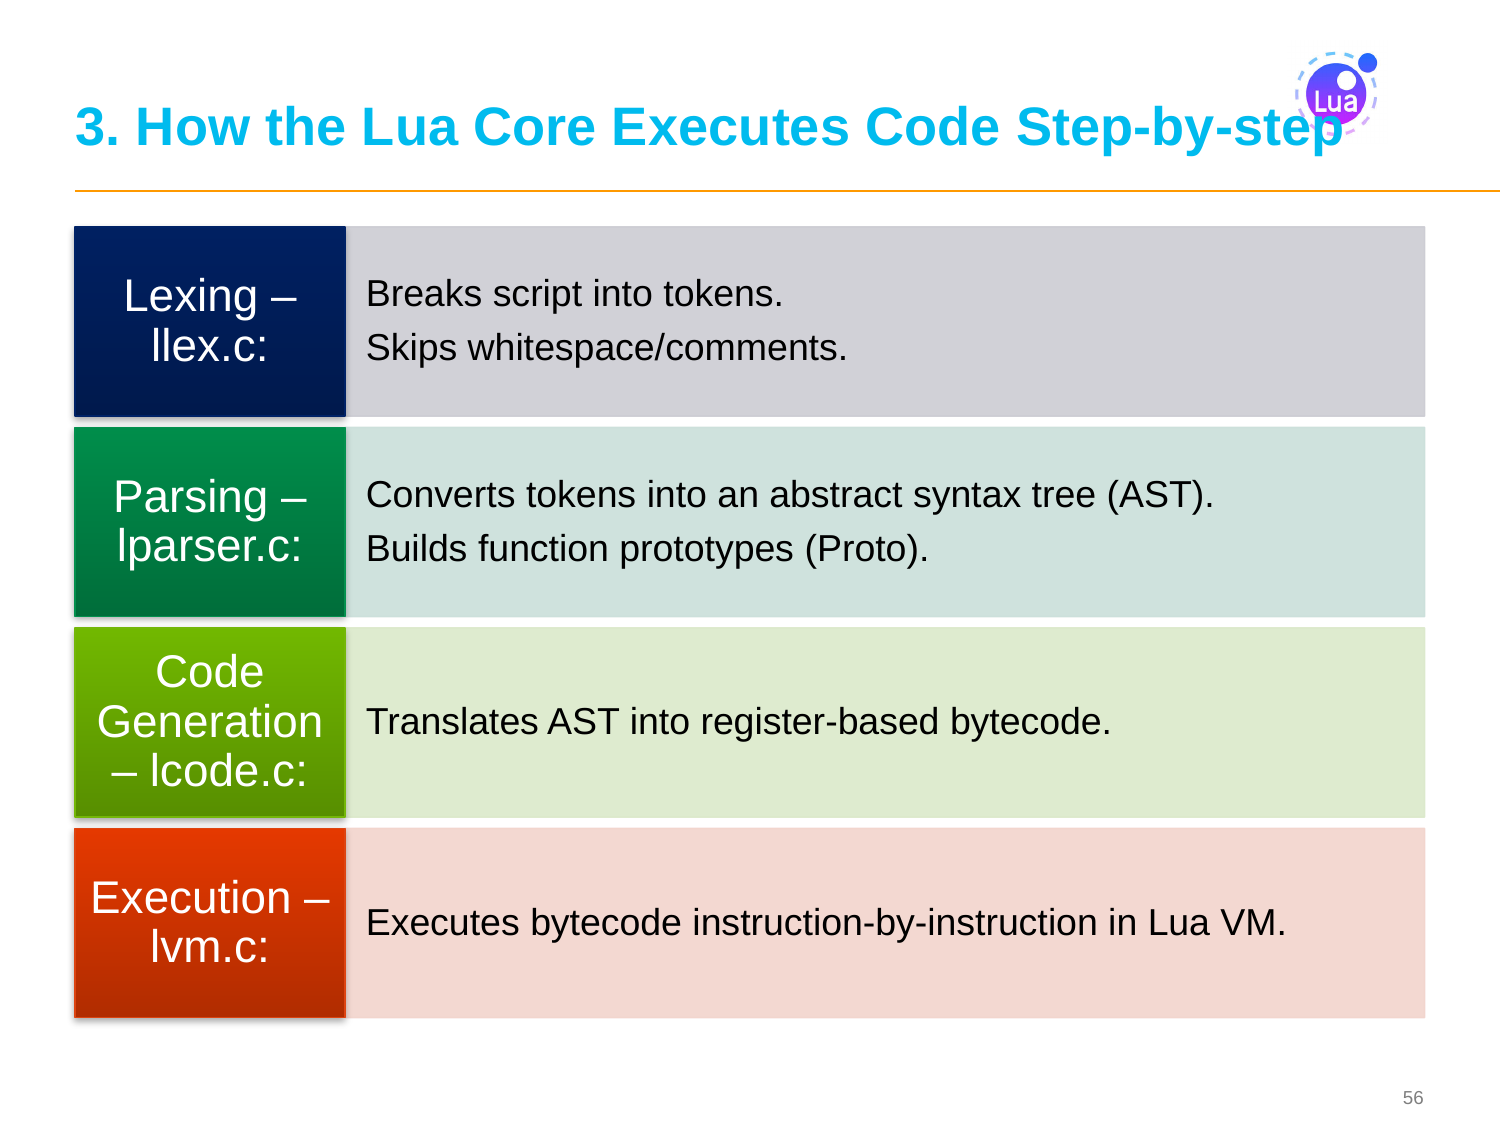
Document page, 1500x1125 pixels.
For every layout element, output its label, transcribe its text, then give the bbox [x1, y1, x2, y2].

title 3. How the Lua Core Executes Code Step-by-step [75, 27, 1422, 157]
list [74, 226, 1425, 1019]
